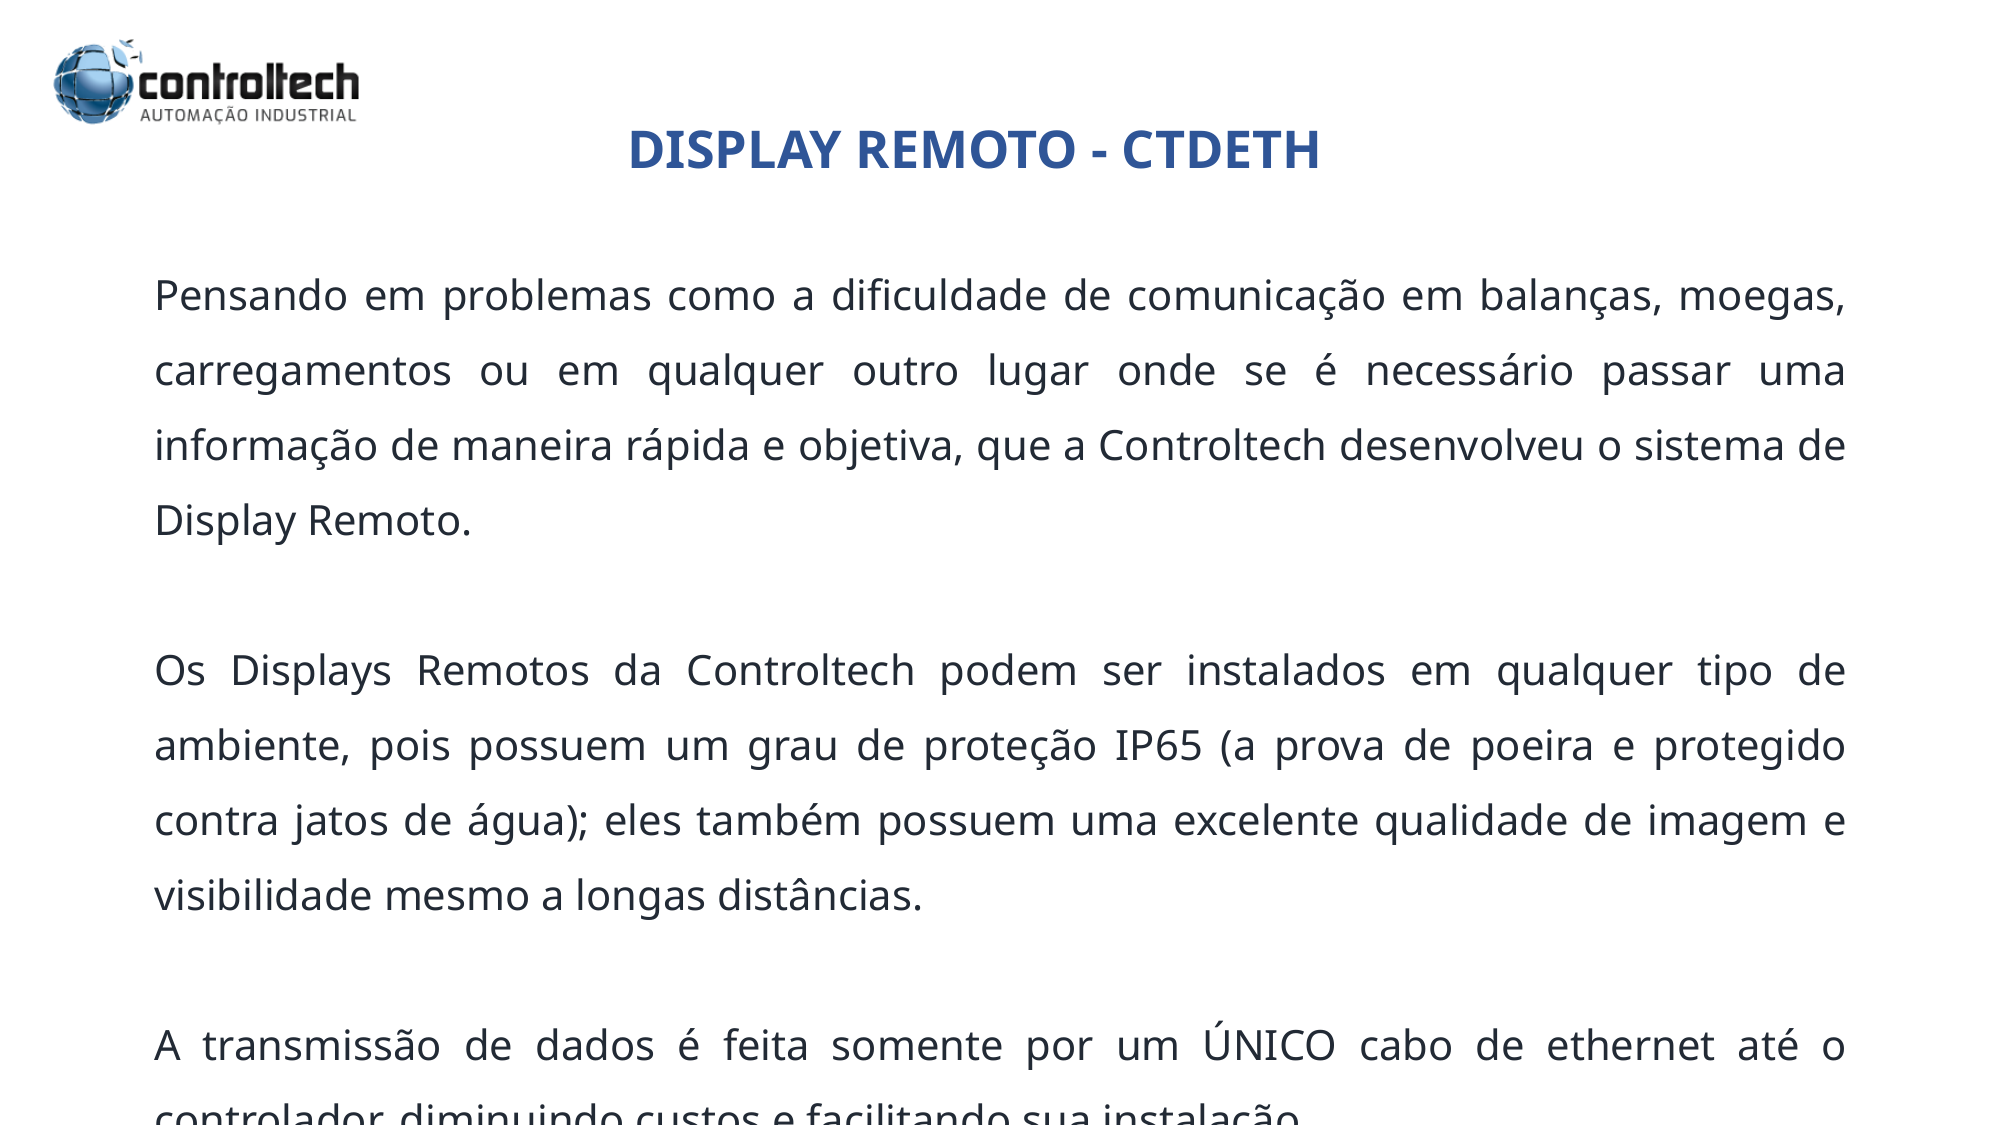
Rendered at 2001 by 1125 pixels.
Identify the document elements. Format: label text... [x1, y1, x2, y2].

text_box Pensando em problemas como a dificuldade de comunicação em balanças, moegas, carregamentos ou em qualquer outro lugar onde se é necessário passar uma informação de maneira rápida e objetiva, que a Controltech desenvolveu o sistema de Display Remoto. Os Displays Remotos da Controltech podem ser instalados em qualquer tipo de ambiente, pois possuem um grau de proteção IP65 (a prova de poeira e protegido contra jatos de água); eles também possuem uma excelente qualidade de imagem e visibilidade mesmo a longas distâncias. A transmissão de dados é feita somente por um ÚNICO cabo de ethernet até o controlador, diminuindo custos e facilitando sua instalação. [139, 236, 1863, 1125]
picture [40, 16, 374, 149]
text_box DISPLAY REMOTO - CTDETH [522, 109, 1428, 187]
